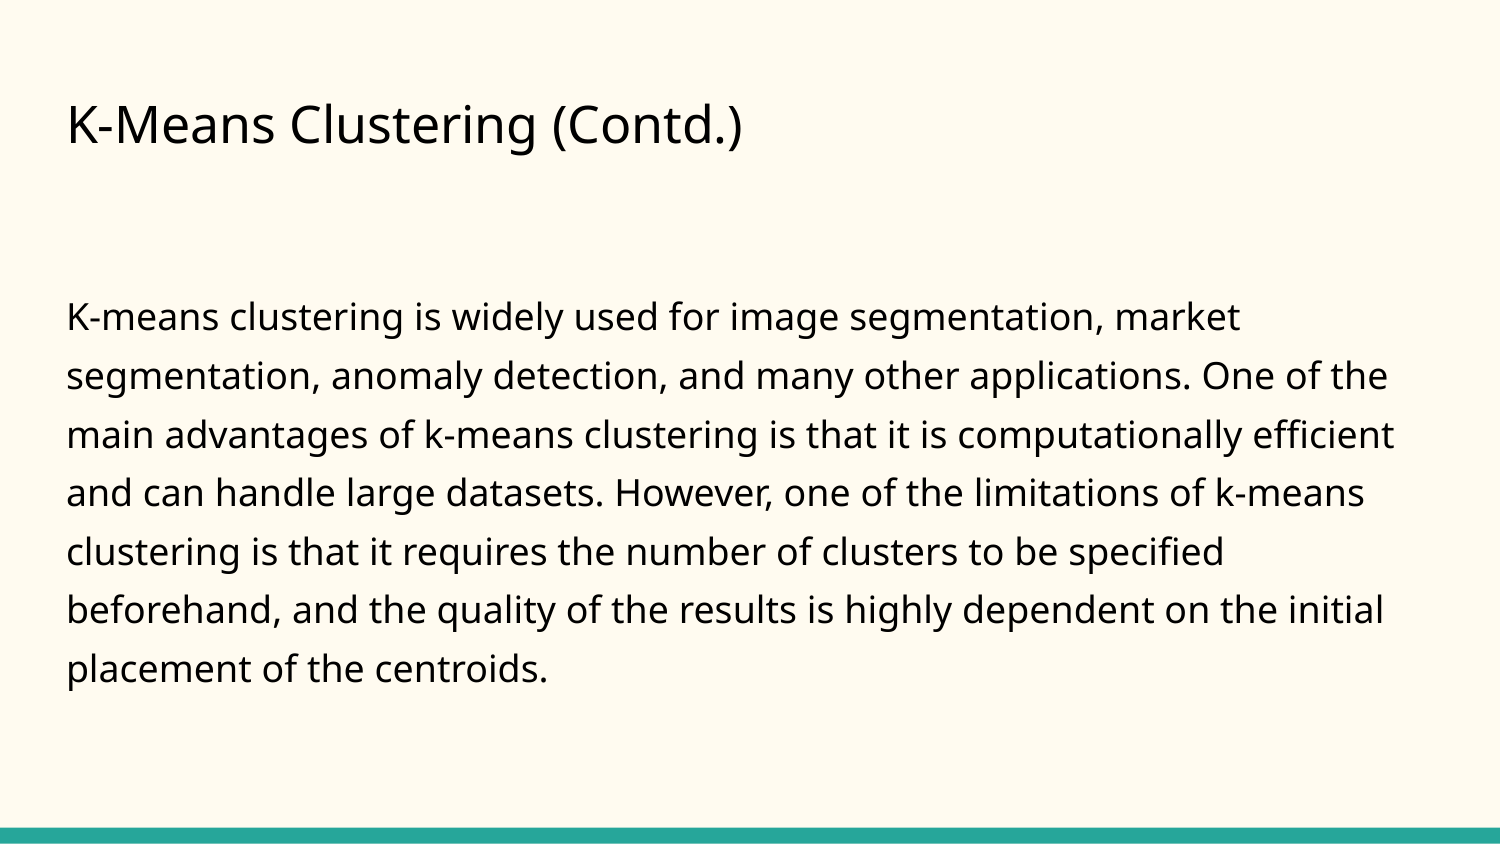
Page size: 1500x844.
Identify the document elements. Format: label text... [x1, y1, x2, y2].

list K-means clustering is widely used for image segmentation, market segmentation, anomaly detection, and many other applications. One of the main advantages of k-means clustering is that it is computationally efficient and can handle large datasets. However, one of the limitations of k-means clustering is that it requires the number of clusters to be specified beforehand, and the quality of the results is highly dependent on the initial placement of the centroids. [51, 192, 1449, 750]
title K-Means Clustering (Contd.) [51, 72, 1449, 174]
